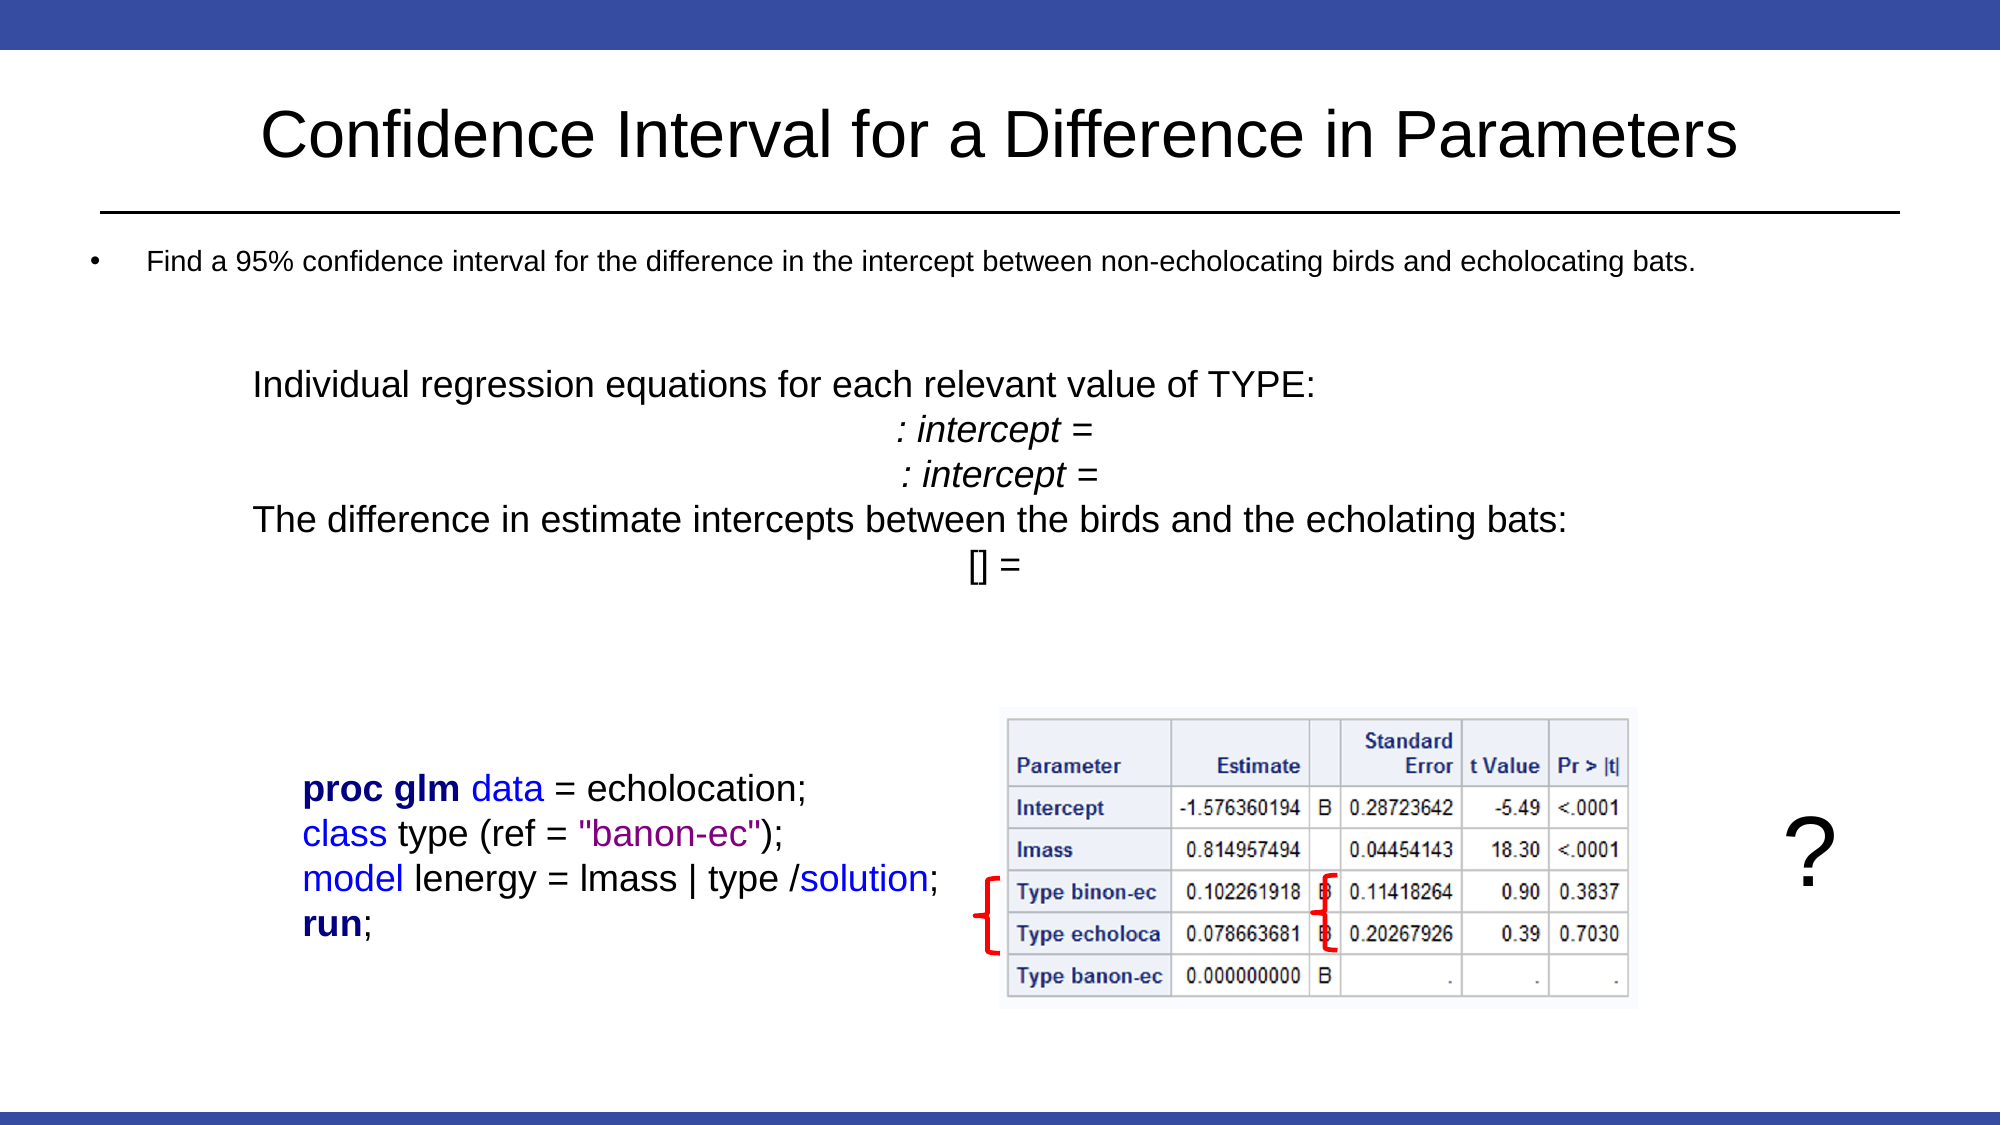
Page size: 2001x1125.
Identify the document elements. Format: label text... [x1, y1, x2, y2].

title Confidence Interval for a Difference in Parameters [99, 37, 1900, 225]
text_box ? [1767, 779, 1868, 915]
picture [999, 707, 1638, 1009]
text_box proc glm data = echolocation; class type (ref = "banon-ec"); model lenergy = lmass | type /solution; run; [287, 756, 994, 952]
list Find a 95% confidence interval for the difference in the intercept between non-echolocating birds and echolocating bats. [75, 235, 1900, 300]
text_box [974, 877, 994, 954]
